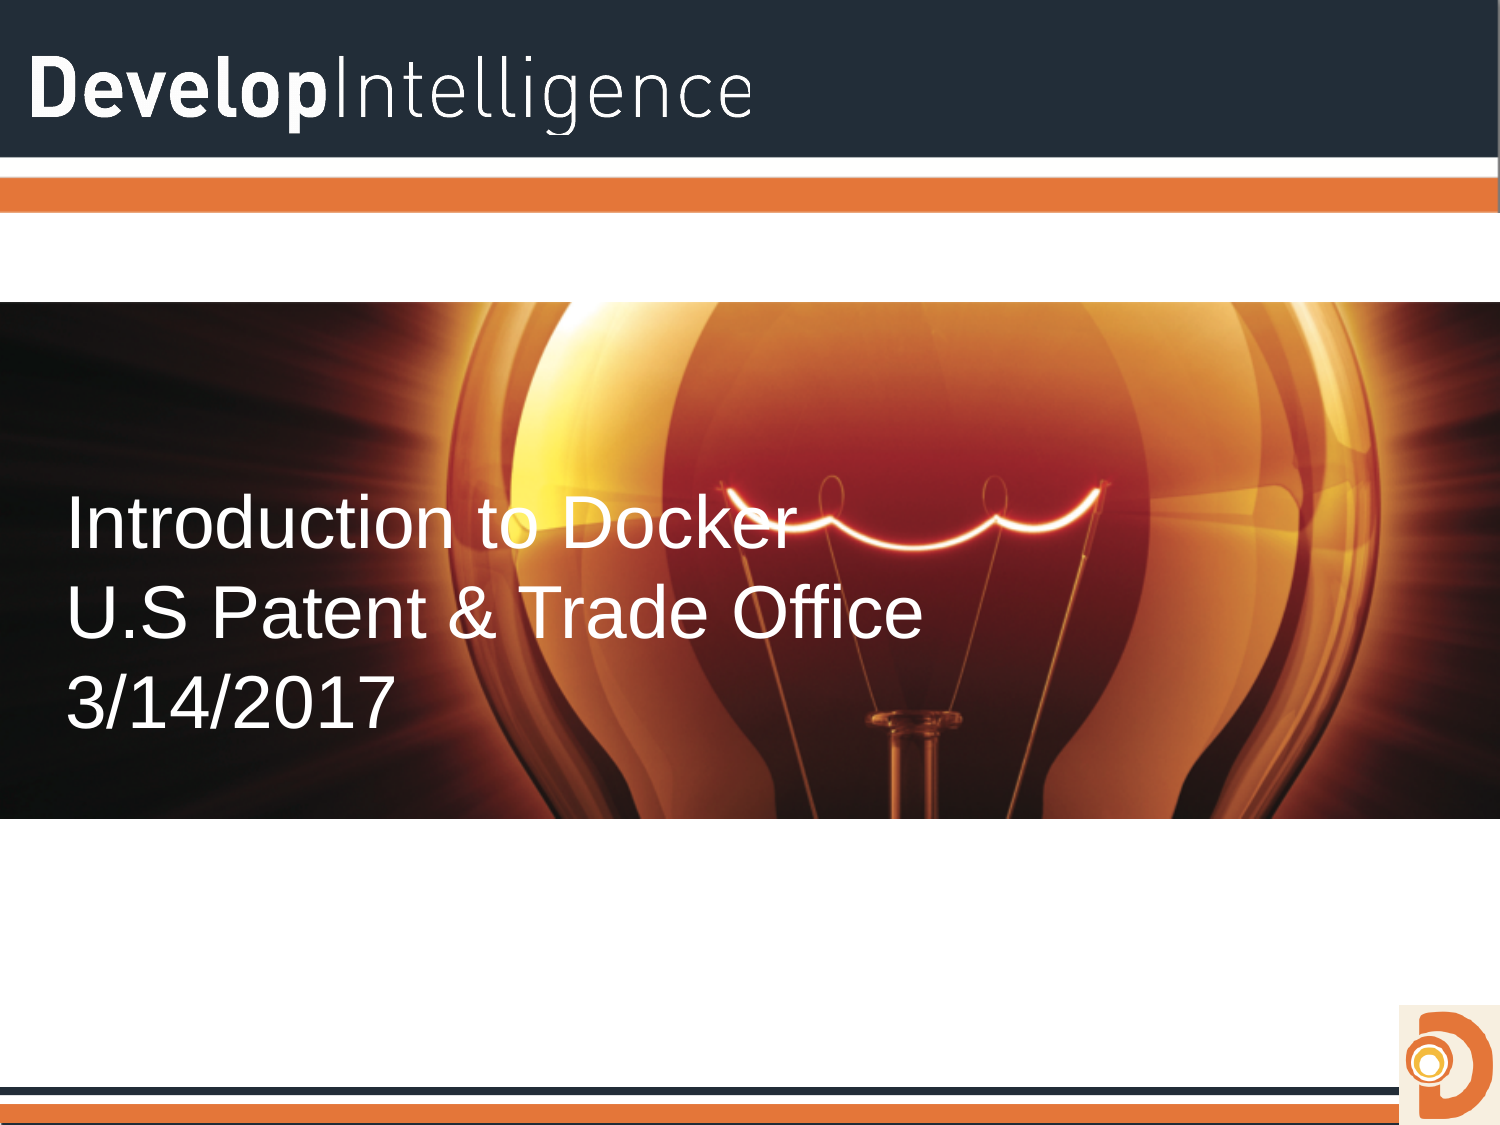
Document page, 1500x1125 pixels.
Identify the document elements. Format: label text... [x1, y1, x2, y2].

picture [0, 0, 1500, 213]
title Introduction to Docker U.S Patent & Trade Office 3/14/2017 [50, 510, 1325, 707]
picture [0, 302, 1500, 819]
picture [0, 1005, 1500, 1125]
